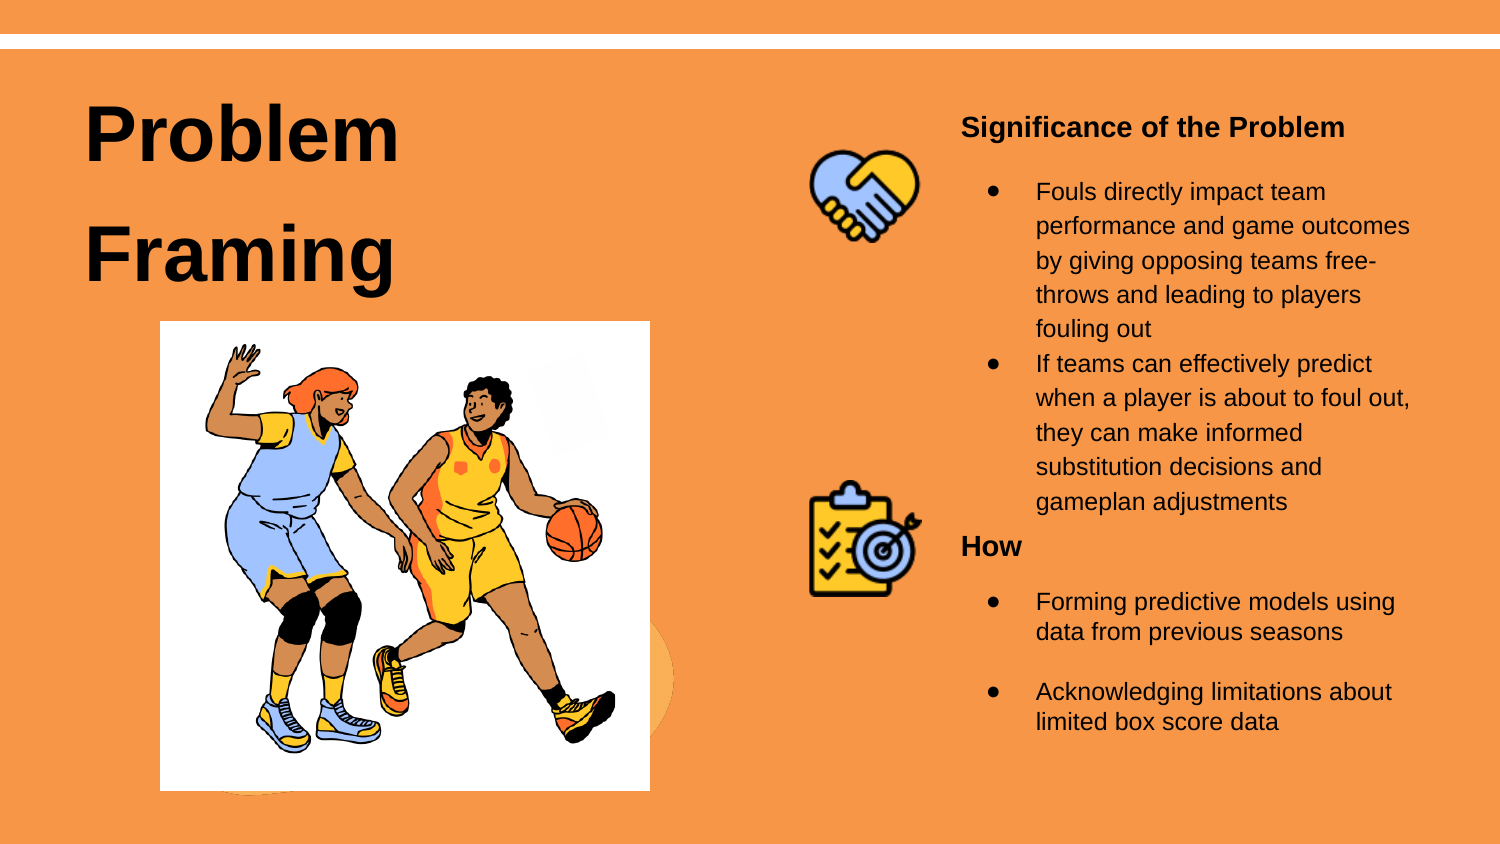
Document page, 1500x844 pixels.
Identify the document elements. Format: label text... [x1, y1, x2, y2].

text_box [809, 480, 923, 597]
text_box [960, 520, 1416, 738]
text_box Problem Framing [84, 57, 658, 298]
picture [160, 321, 650, 792]
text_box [960, 101, 1416, 515]
text_box [809, 149, 923, 243]
text_box [650, 556, 734, 798]
